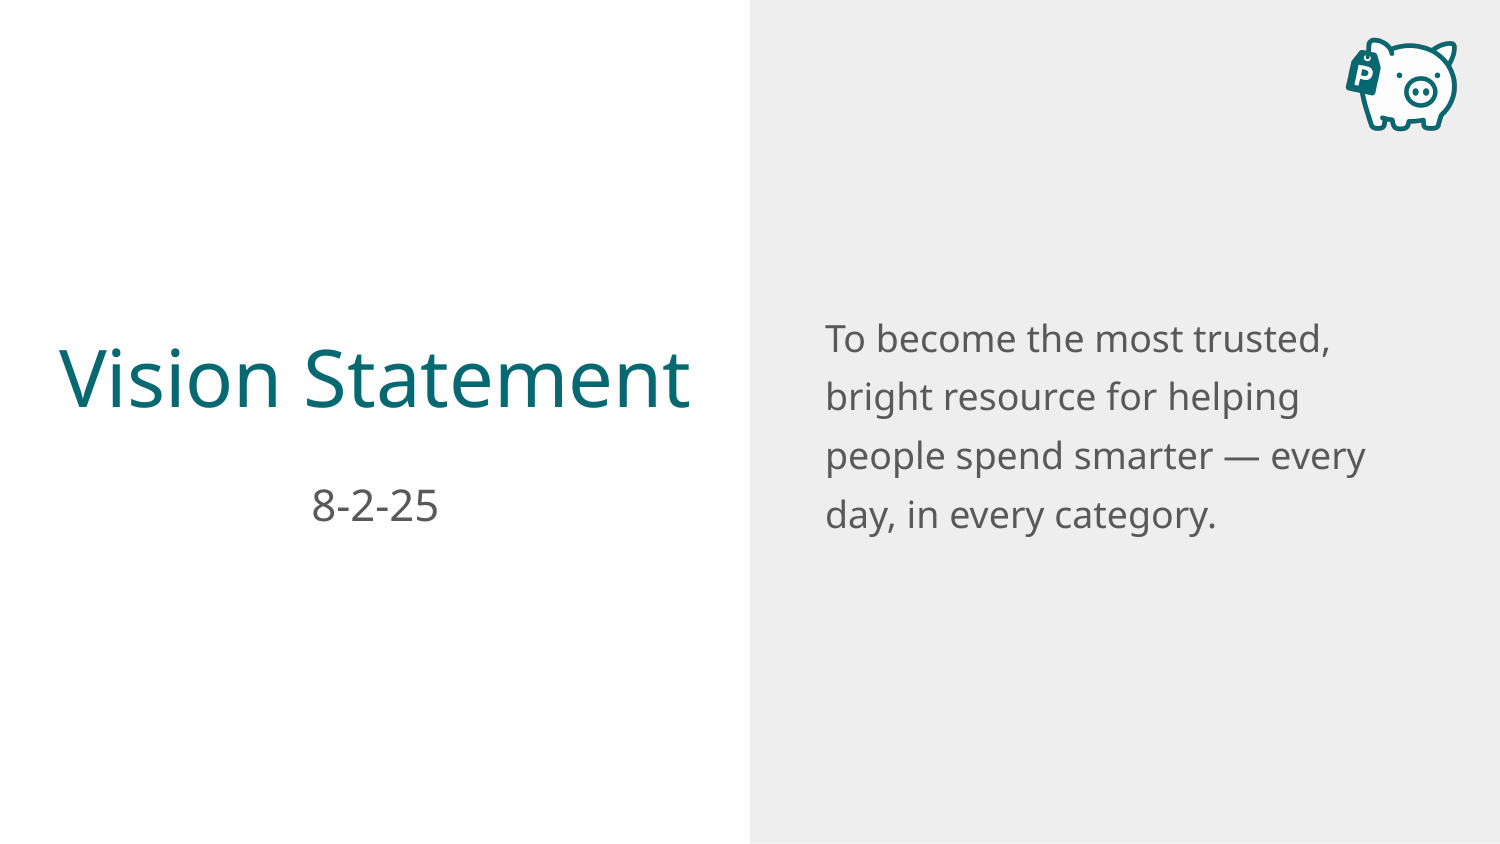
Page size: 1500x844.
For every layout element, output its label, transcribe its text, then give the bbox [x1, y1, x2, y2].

list To become the most trusted, bright resource for helping people spend smarter — every day, in every category. [810, 118, 1440, 725]
subtitle 8-2-25 [43, 459, 708, 663]
picture [1310, 0, 1500, 189]
title Vision Statement [43, 202, 708, 446]
